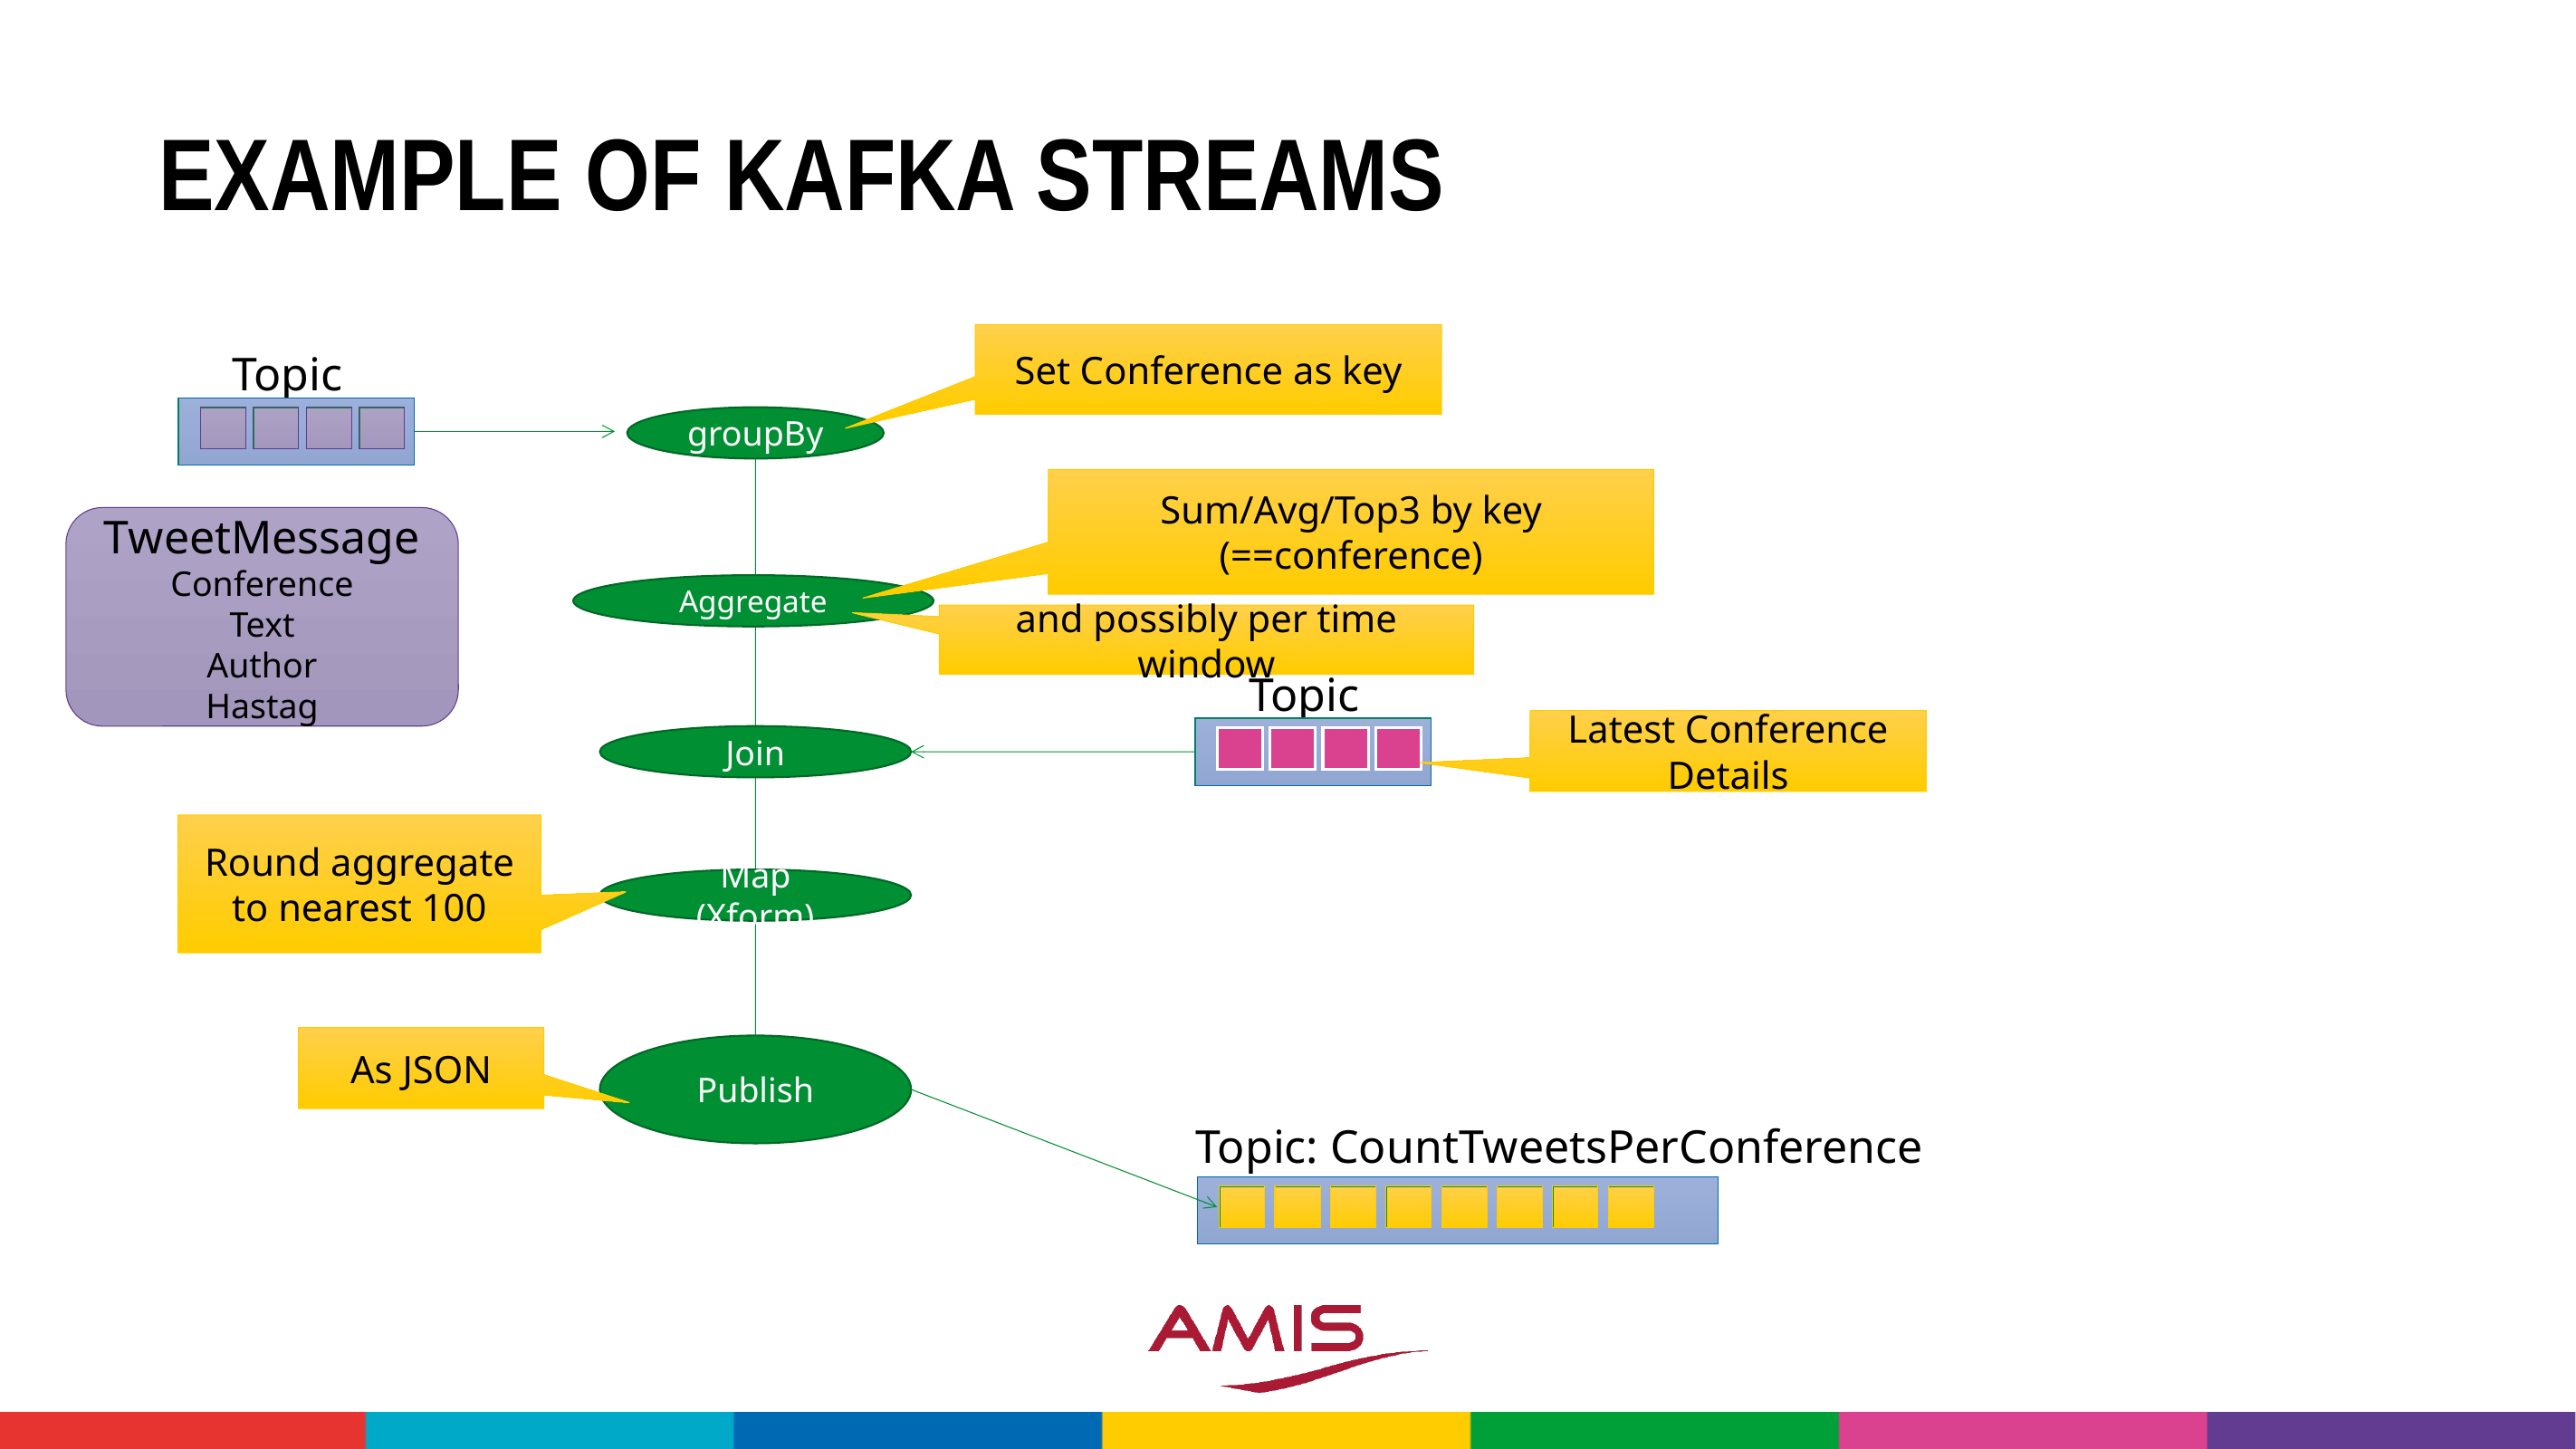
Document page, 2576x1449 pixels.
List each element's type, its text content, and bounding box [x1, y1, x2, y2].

text_box [1194, 717, 1432, 786]
text_box Topic [218, 338, 357, 398]
text_box [1197, 1176, 1719, 1244]
text_box [359, 407, 405, 449]
text_box Round aggregate to nearest 100 [177, 814, 627, 954]
text_box [200, 407, 246, 449]
text_box Aggregate [572, 574, 755, 628]
text_box Join [599, 724, 755, 779]
text_box Set Conference as key [845, 323, 1442, 429]
text_box Latest Conference Details [1420, 710, 1927, 792]
text_box [1269, 726, 1317, 771]
text_box Map (Xform) [599, 868, 755, 922]
text_box Map (Xform) [756, 868, 913, 922]
picture [1148, 1305, 1428, 1393]
text_box As JSON [298, 1027, 630, 1109]
text_box [1219, 1185, 1265, 1228]
text_box [1552, 1185, 1598, 1228]
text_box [911, 1089, 1218, 1207]
text_box [1385, 1185, 1432, 1228]
text_box [306, 407, 352, 449]
text_box TweetMessage Conference Text Author Hastag [65, 506, 459, 727]
text_box [1321, 726, 1370, 771]
picture [735, 1412, 2576, 1449]
text_box Topic: CountTweetsPerConference [1218, 1110, 1938, 1179]
text_box Aggregate [756, 574, 935, 628]
text_box Join [756, 724, 912, 779]
text_box groupBy [626, 406, 886, 460]
text_box [1497, 1185, 1543, 1228]
text_box Publish [599, 1034, 913, 1145]
text_box [1216, 726, 1264, 771]
picture [0, 1412, 733, 1449]
text_box [1330, 1185, 1376, 1228]
text_box Sum/Avg/Top3 by key (==conference) [862, 468, 1654, 599]
text_box [1374, 726, 1422, 771]
text_box [1608, 1185, 1654, 1228]
text_box [1441, 1185, 1488, 1228]
title Example of Kafka streams [145, 125, 2059, 326]
text_box [1274, 1185, 1321, 1228]
text_box and possibly per time window [851, 604, 1475, 676]
text_box [177, 398, 415, 465]
text_box Topic [1235, 676, 1374, 717]
text_box [253, 407, 299, 449]
